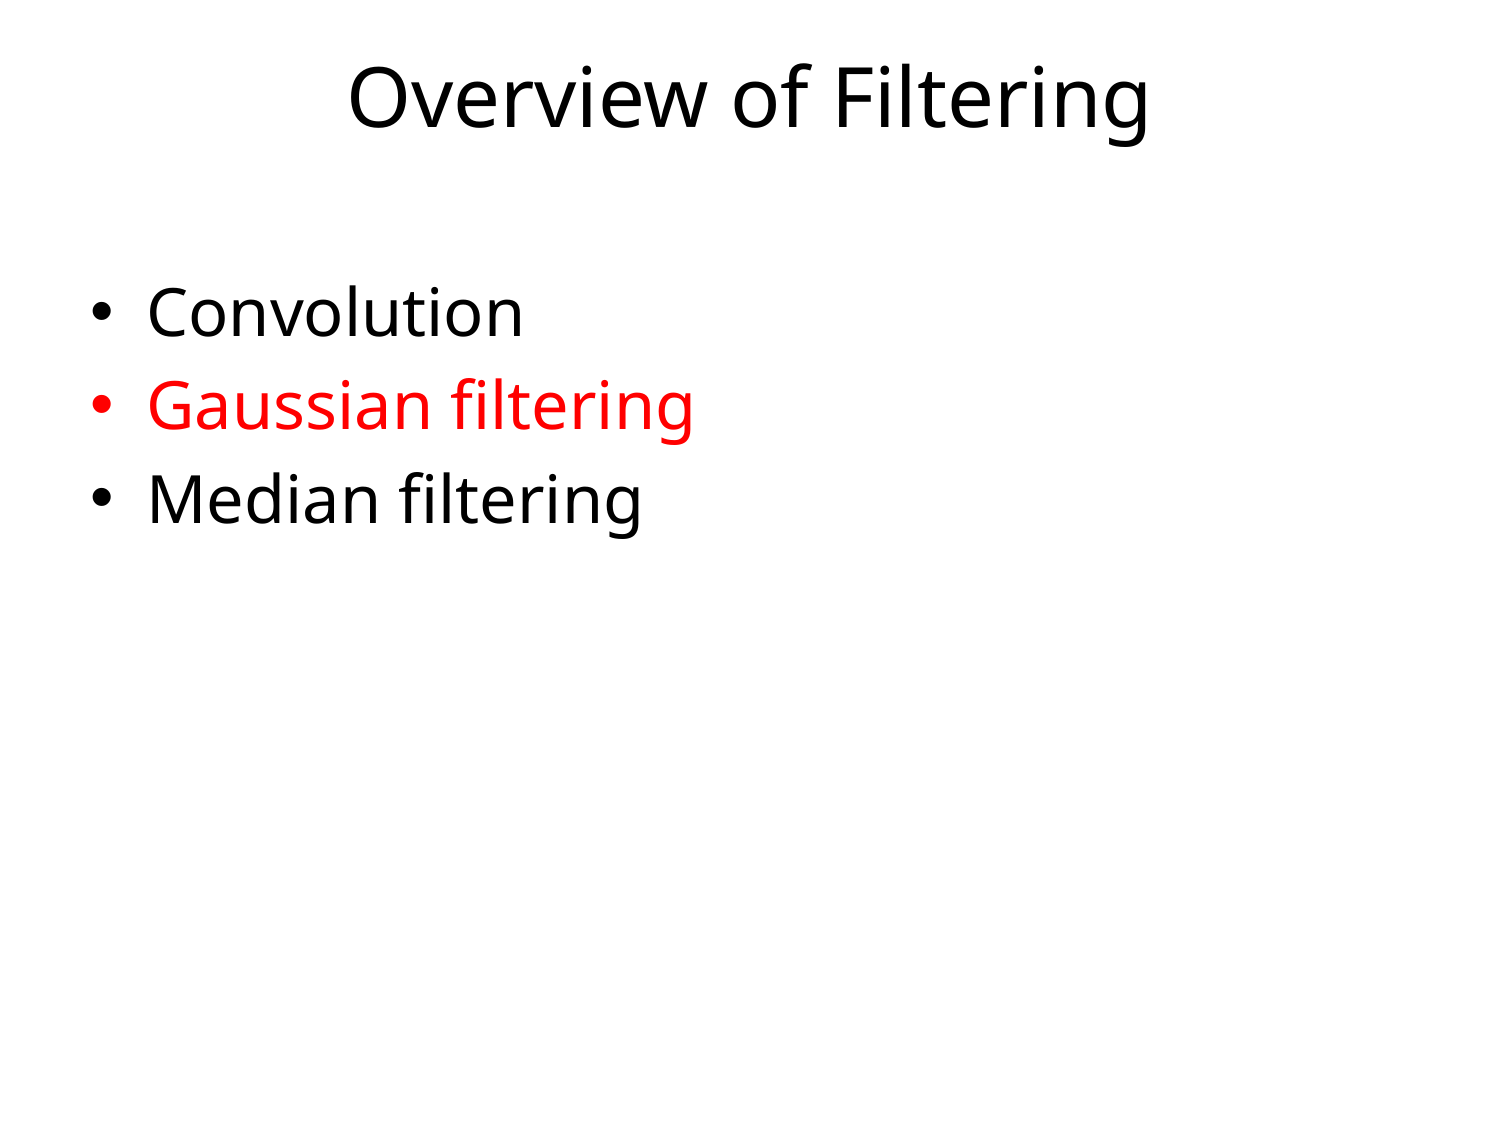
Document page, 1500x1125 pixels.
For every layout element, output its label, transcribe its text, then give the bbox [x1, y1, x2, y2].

list Convolution Gaussian filtering Median filtering [75, 262, 1425, 1005]
title Overview of Filtering [75, 0, 1425, 188]
